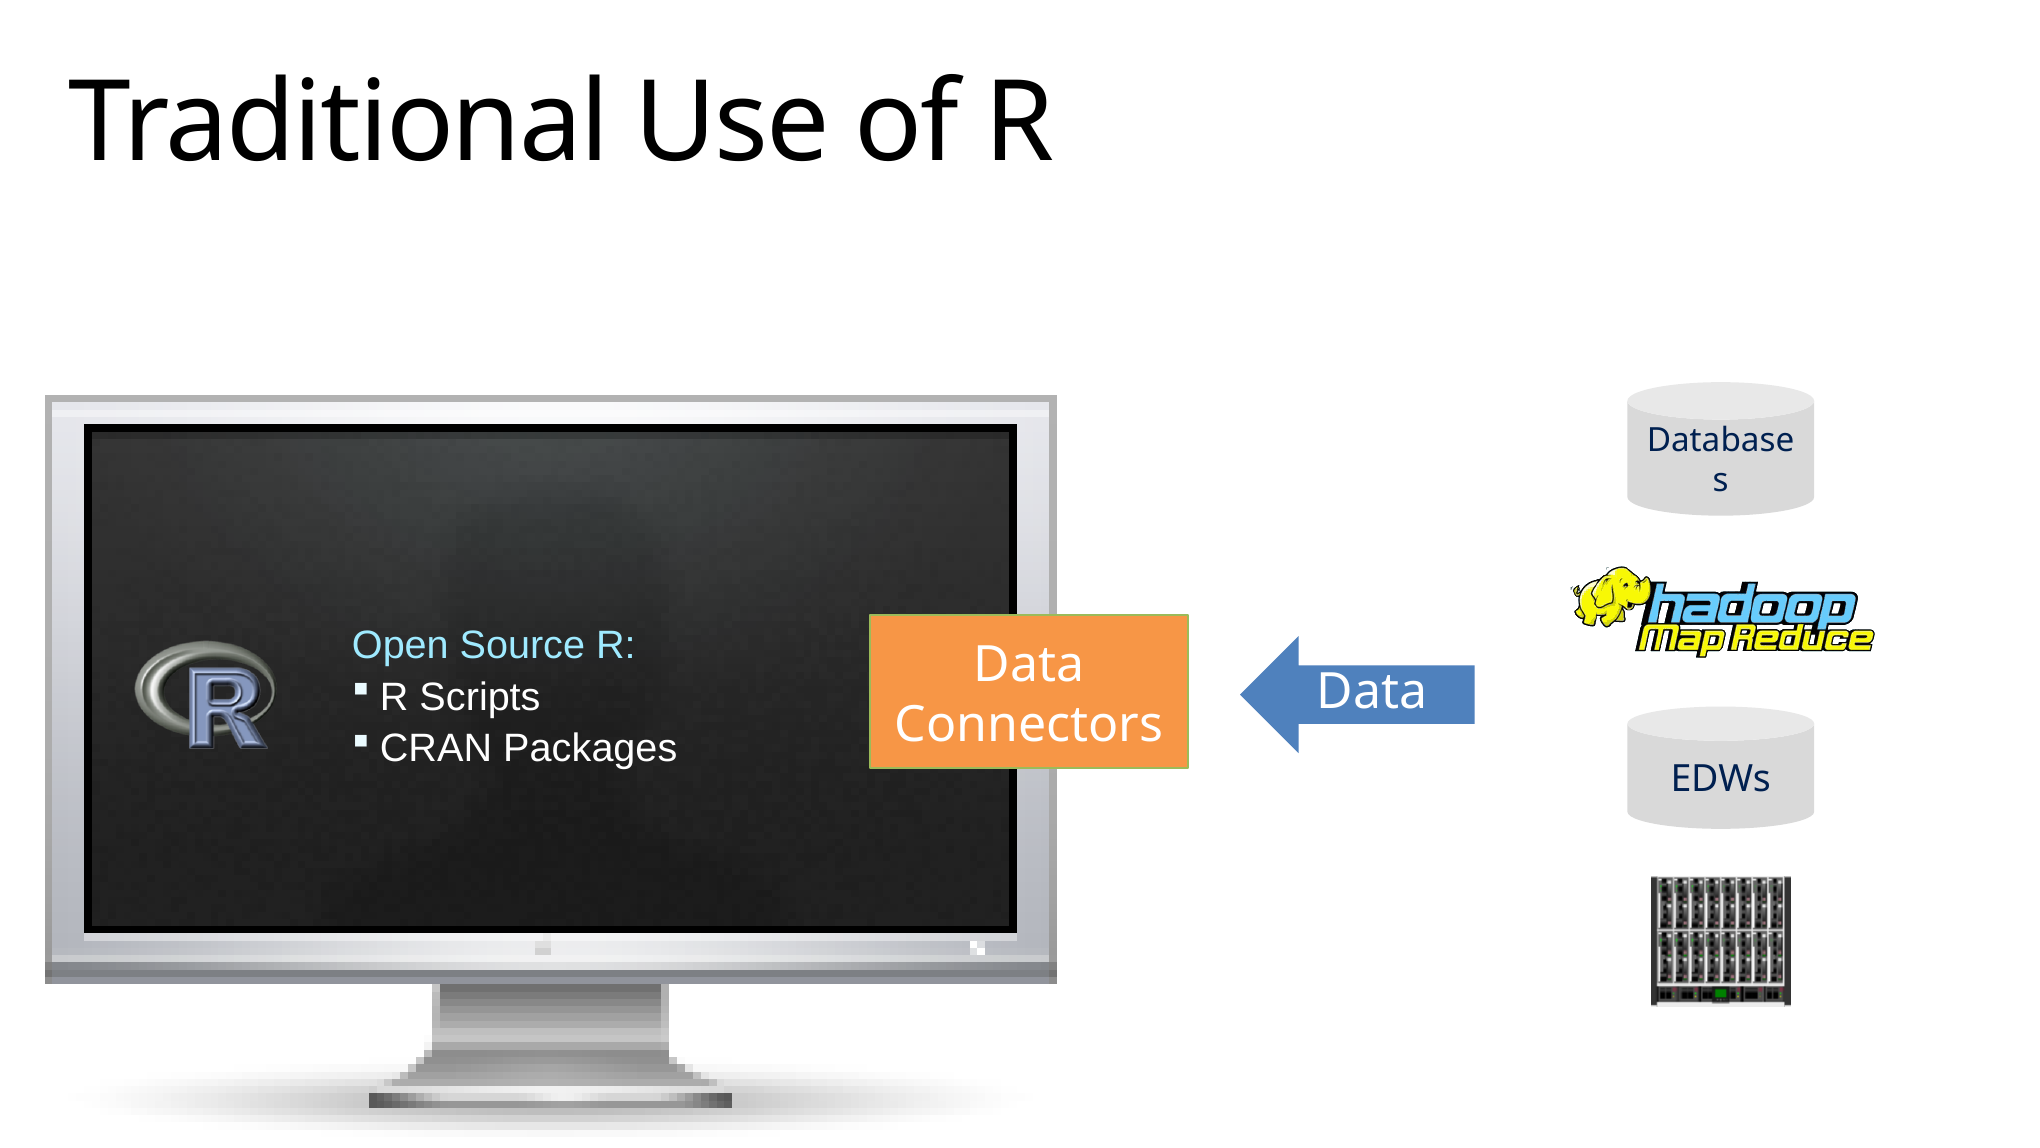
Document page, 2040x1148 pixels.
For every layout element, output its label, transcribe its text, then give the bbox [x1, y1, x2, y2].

text_box Databases [1626, 381, 1816, 517]
picture [1565, 563, 1876, 659]
picture [44, 272, 1057, 1148]
text_box Data Connectors [1057, 614, 1189, 769]
text_box EDWs [1626, 705, 1816, 830]
text_box Data [1239, 635, 1476, 754]
picture [1651, 876, 1791, 1007]
title Traditional Use of R [45, 48, 1996, 199]
